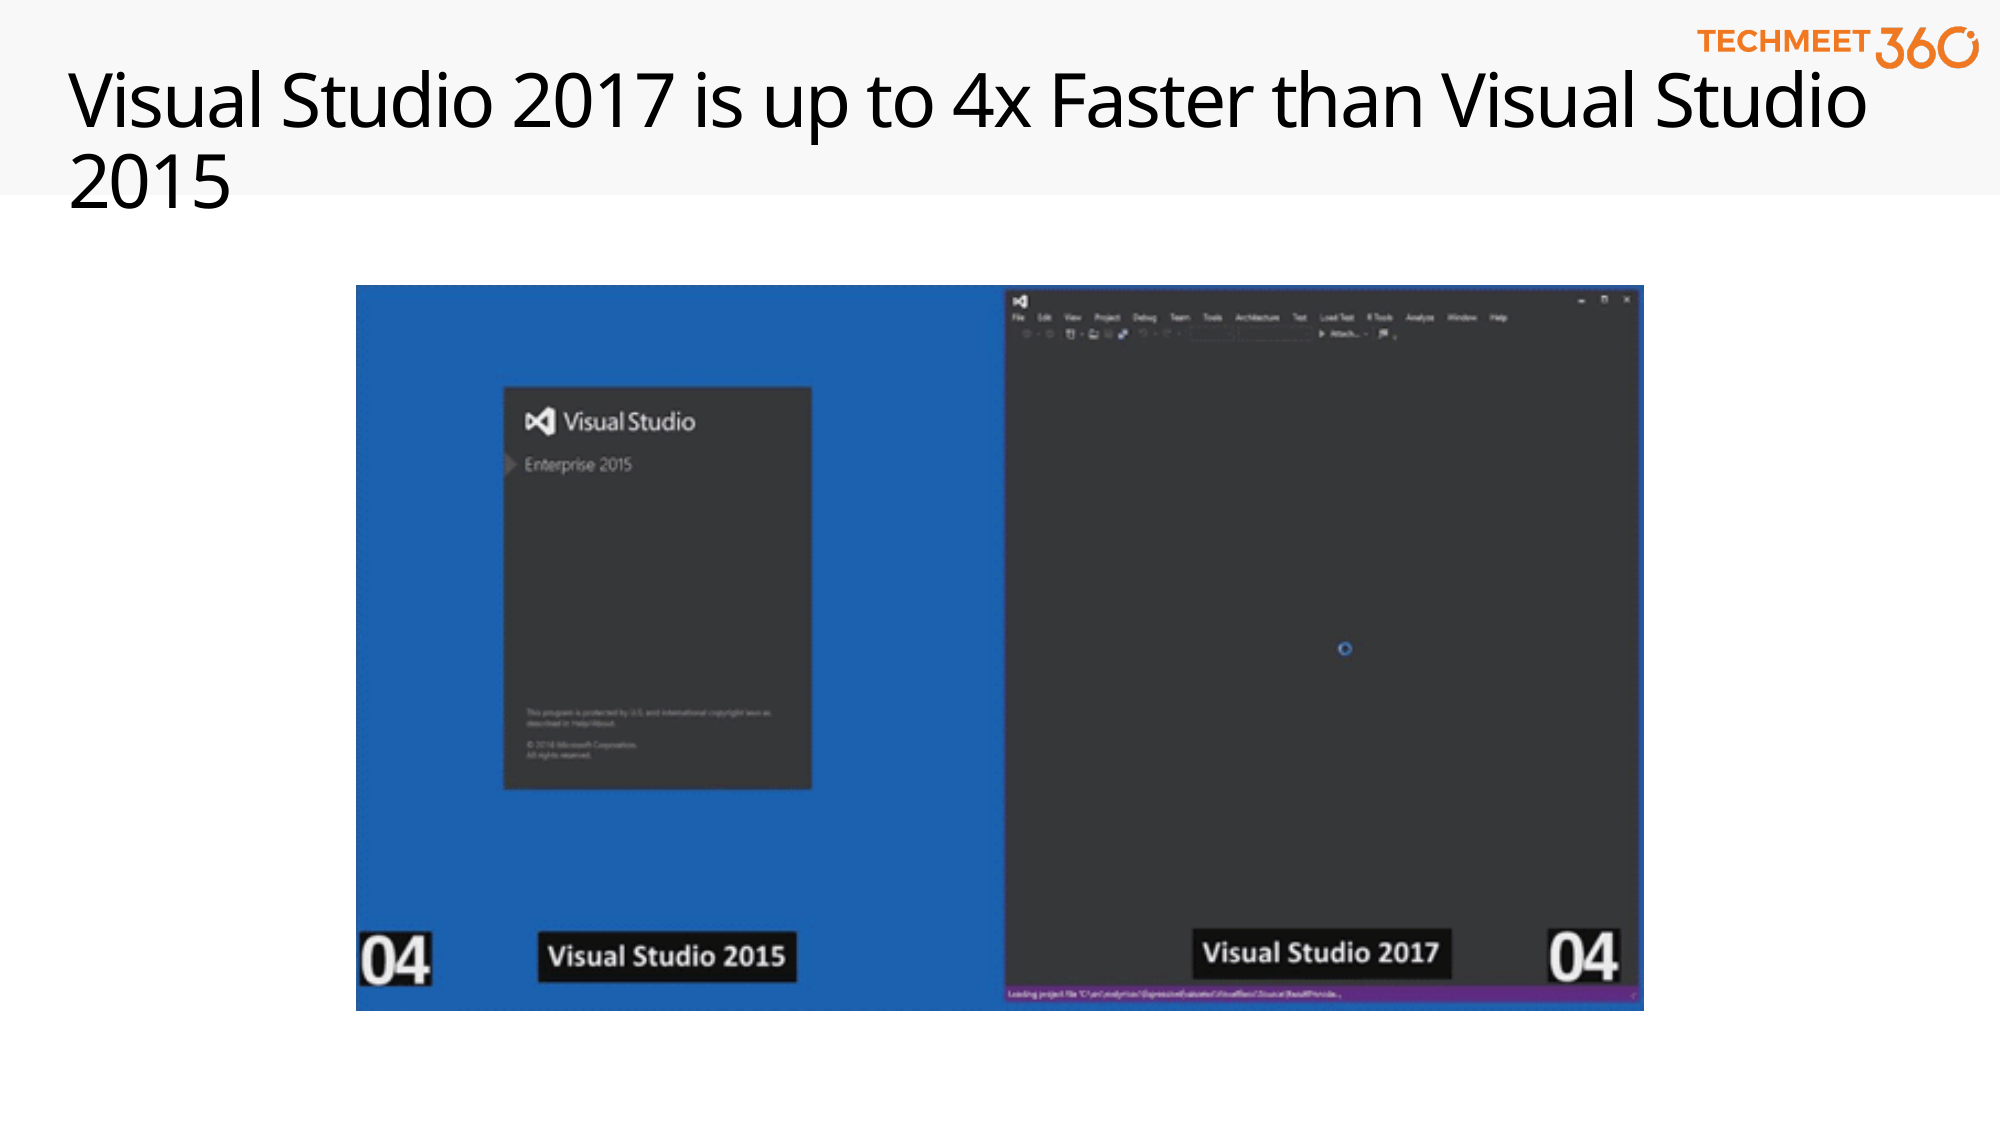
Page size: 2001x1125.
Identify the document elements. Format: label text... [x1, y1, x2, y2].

title Visual Studio 2017 is up to 4x Faster than Visual Studio 2015 [44, 47, 1957, 196]
picture [356, 285, 1645, 1012]
picture [1697, 26, 1979, 69]
